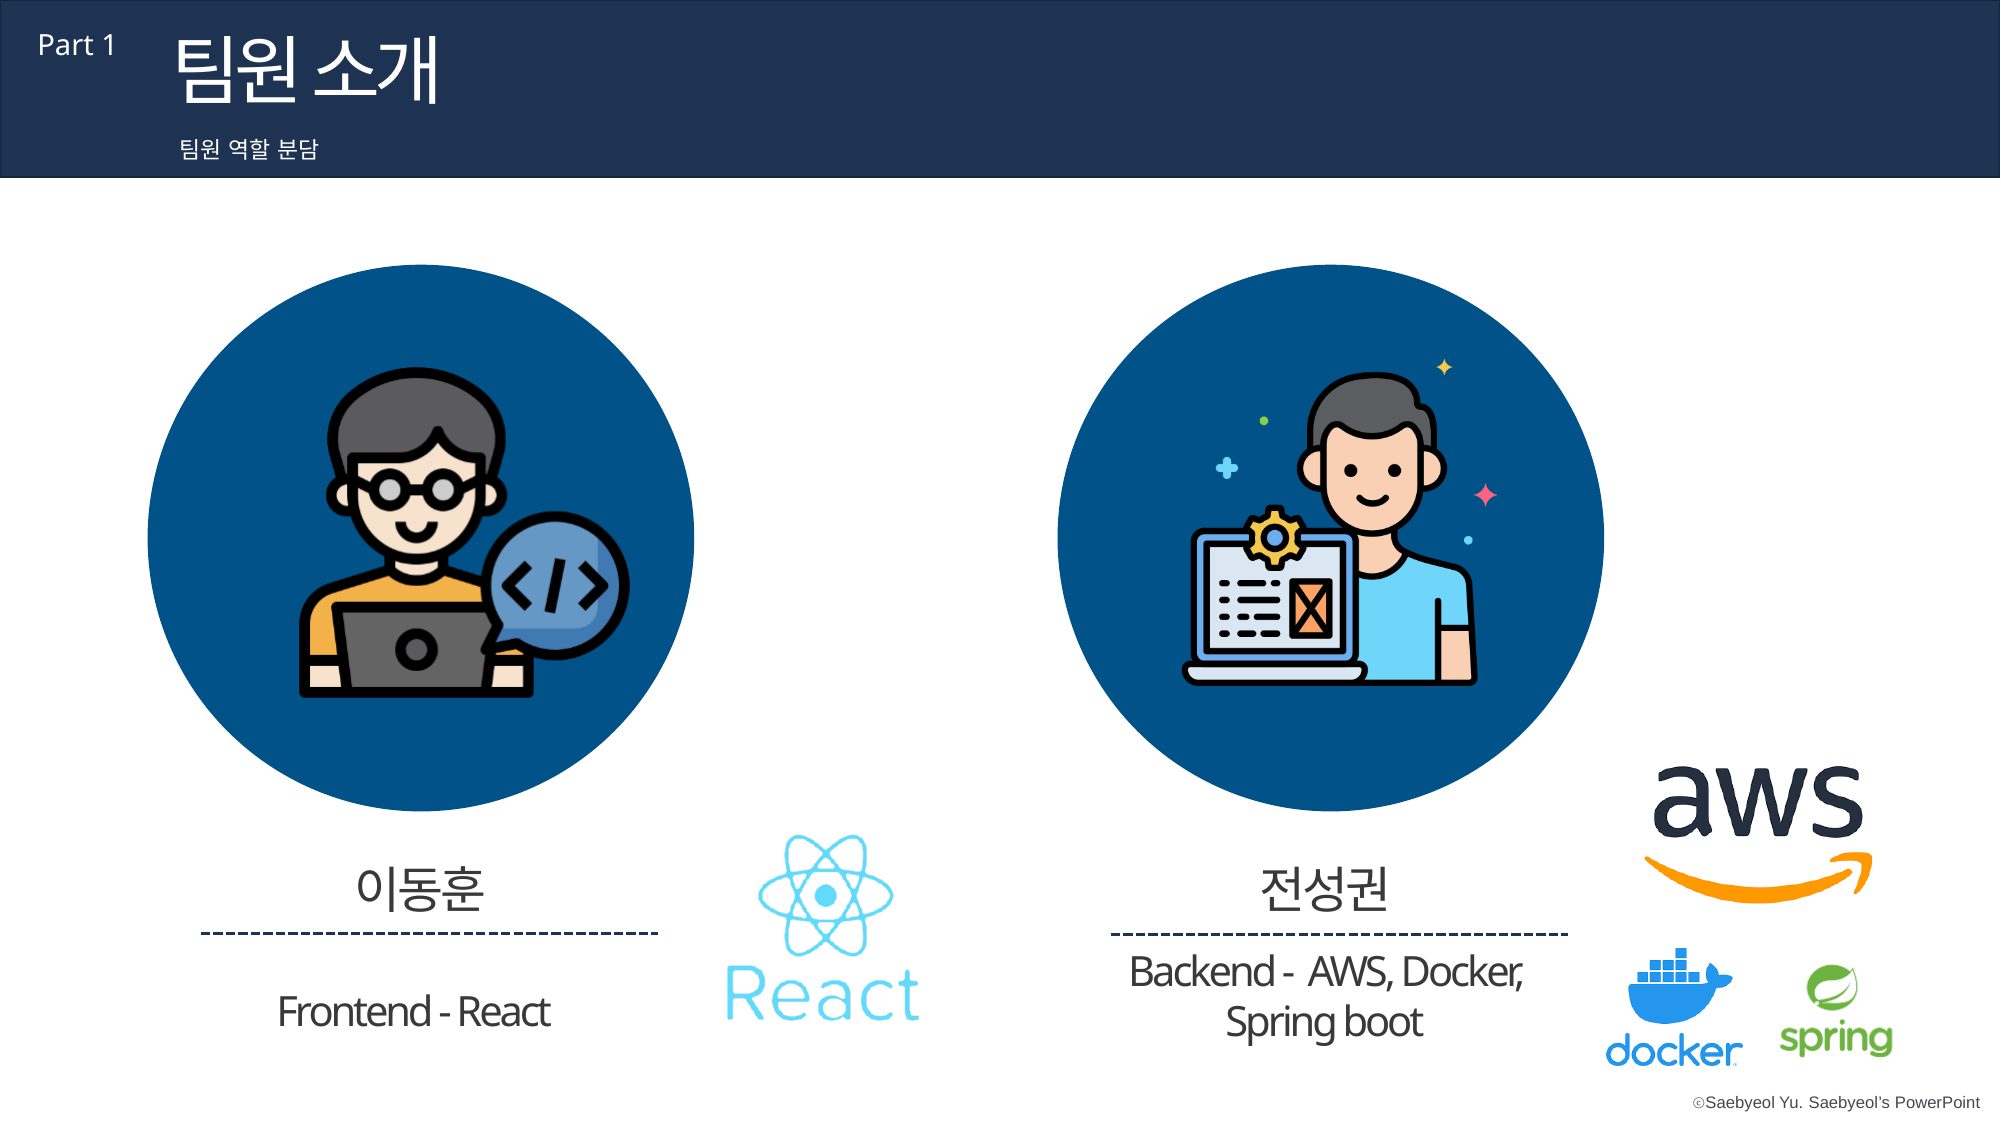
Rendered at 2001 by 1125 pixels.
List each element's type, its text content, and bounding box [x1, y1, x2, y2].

text_box 팀원 역할 분담 [164, 128, 335, 171]
text_box [146, 263, 696, 813]
picture [1748, 949, 1922, 1070]
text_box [235, 934, 593, 1043]
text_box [235, 851, 593, 933]
text_box Part 1 [22, 19, 141, 69]
text_box [1056, 263, 1606, 813]
text_box 팀원 소개 [156, 16, 459, 122]
picture [1606, 948, 1743, 1066]
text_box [1088, 851, 1562, 1054]
picture [665, 798, 979, 1056]
text_box [0, 0, 2000, 178]
picture [1642, 765, 1873, 904]
picture [1176, 359, 1503, 686]
picture [294, 362, 635, 703]
